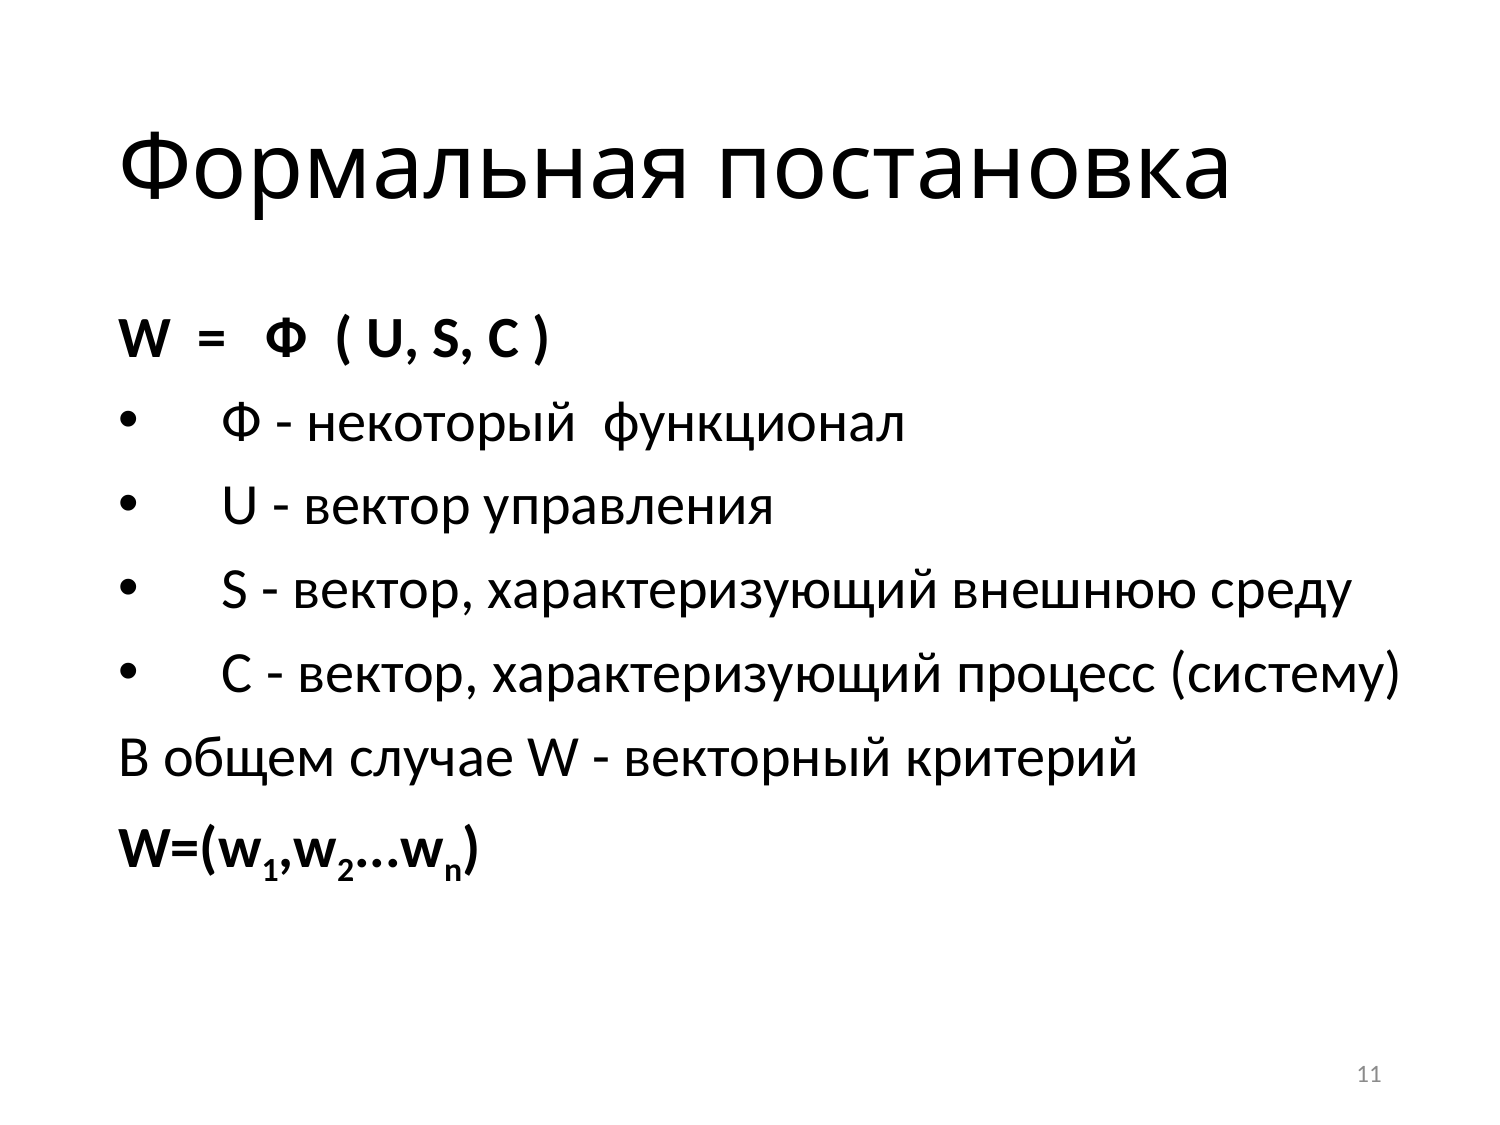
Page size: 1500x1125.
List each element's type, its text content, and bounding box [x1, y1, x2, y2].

list W = Ф ( U, S, C ) Ф - некоторый функционал U - вектор управления S - вектор, характеризующий внешнюю среду C - вектор, характеризующий процесс (систему) В общем случае W - векторный критерий W=(w1,w2...wn) [103, 299, 1480, 1014]
slide_number 11 [1059, 1042, 1397, 1103]
title Формальная постановка [103, 59, 1397, 278]
